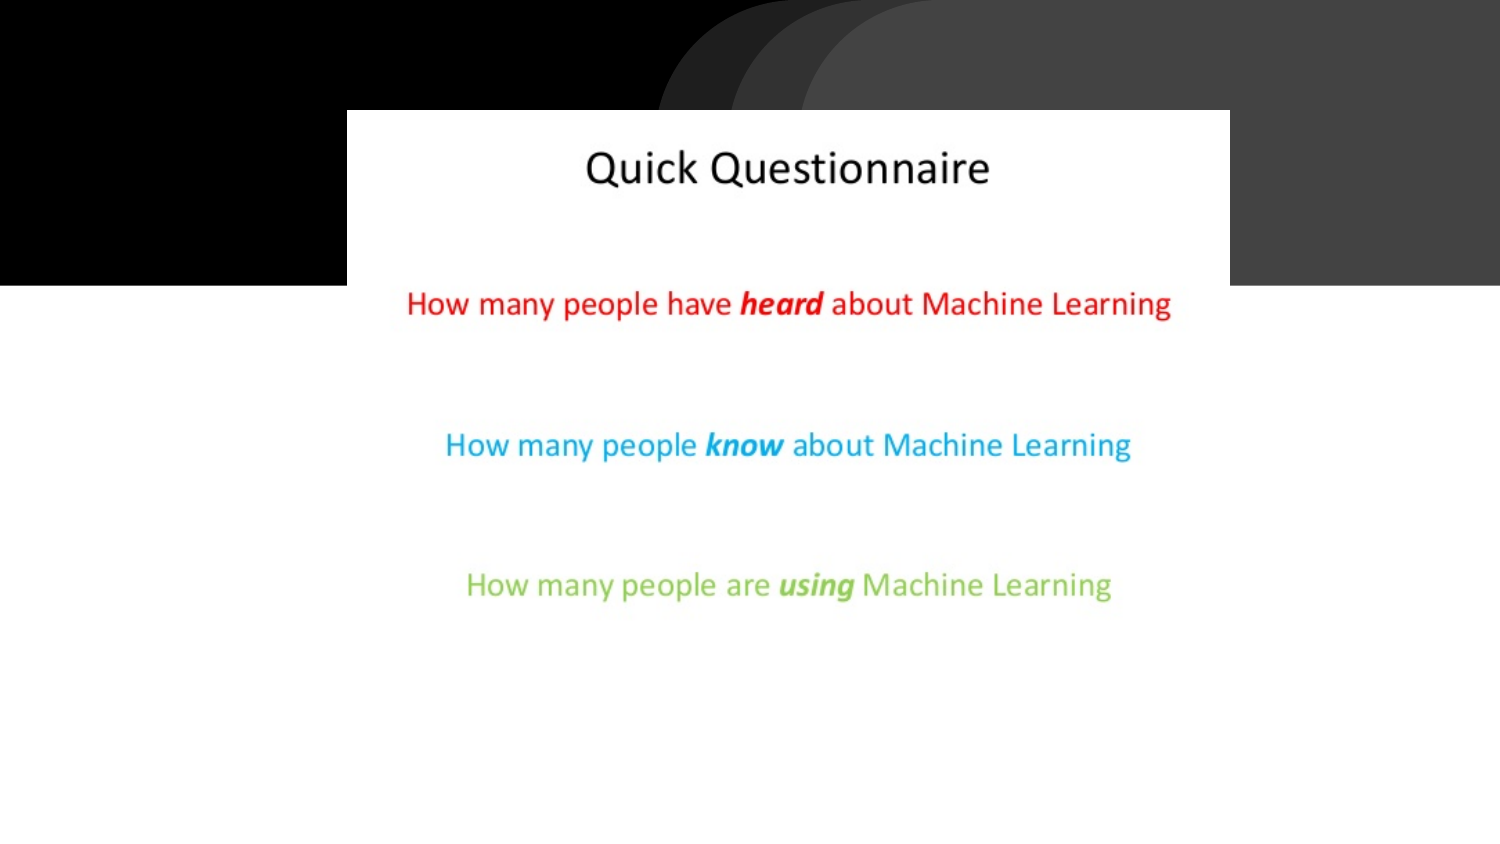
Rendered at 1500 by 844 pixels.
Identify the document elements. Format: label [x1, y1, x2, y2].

picture [347, 110, 1230, 773]
